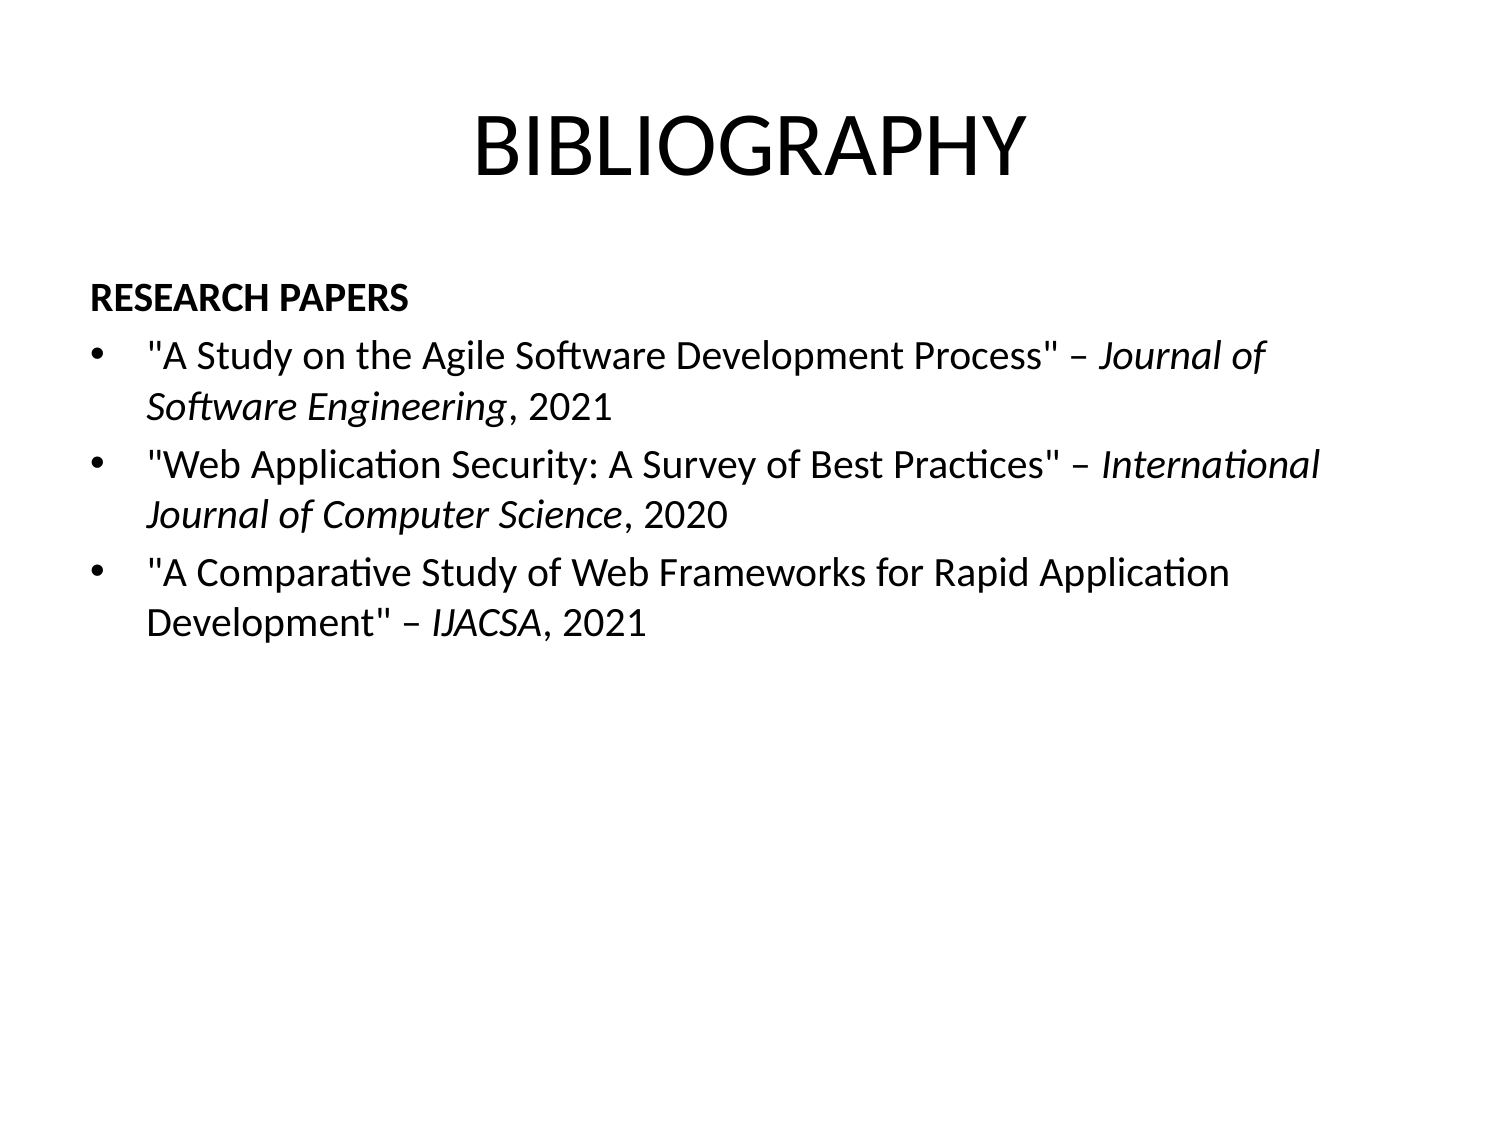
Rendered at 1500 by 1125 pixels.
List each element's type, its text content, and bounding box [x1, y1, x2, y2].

list RESEARCH PAPERS "A Study on the Agile Software Development Process" – Journal of Software Engineering, 2021 "Web Application Security: A Survey of Best Practices" – International Journal of Computer Science, 2020 "A Comparative Study of Web Frameworks for Rapid Application Development" – IJACSA, 2021 [75, 262, 1425, 1005]
title BIBLIOGRAPHY [75, 45, 1425, 233]
